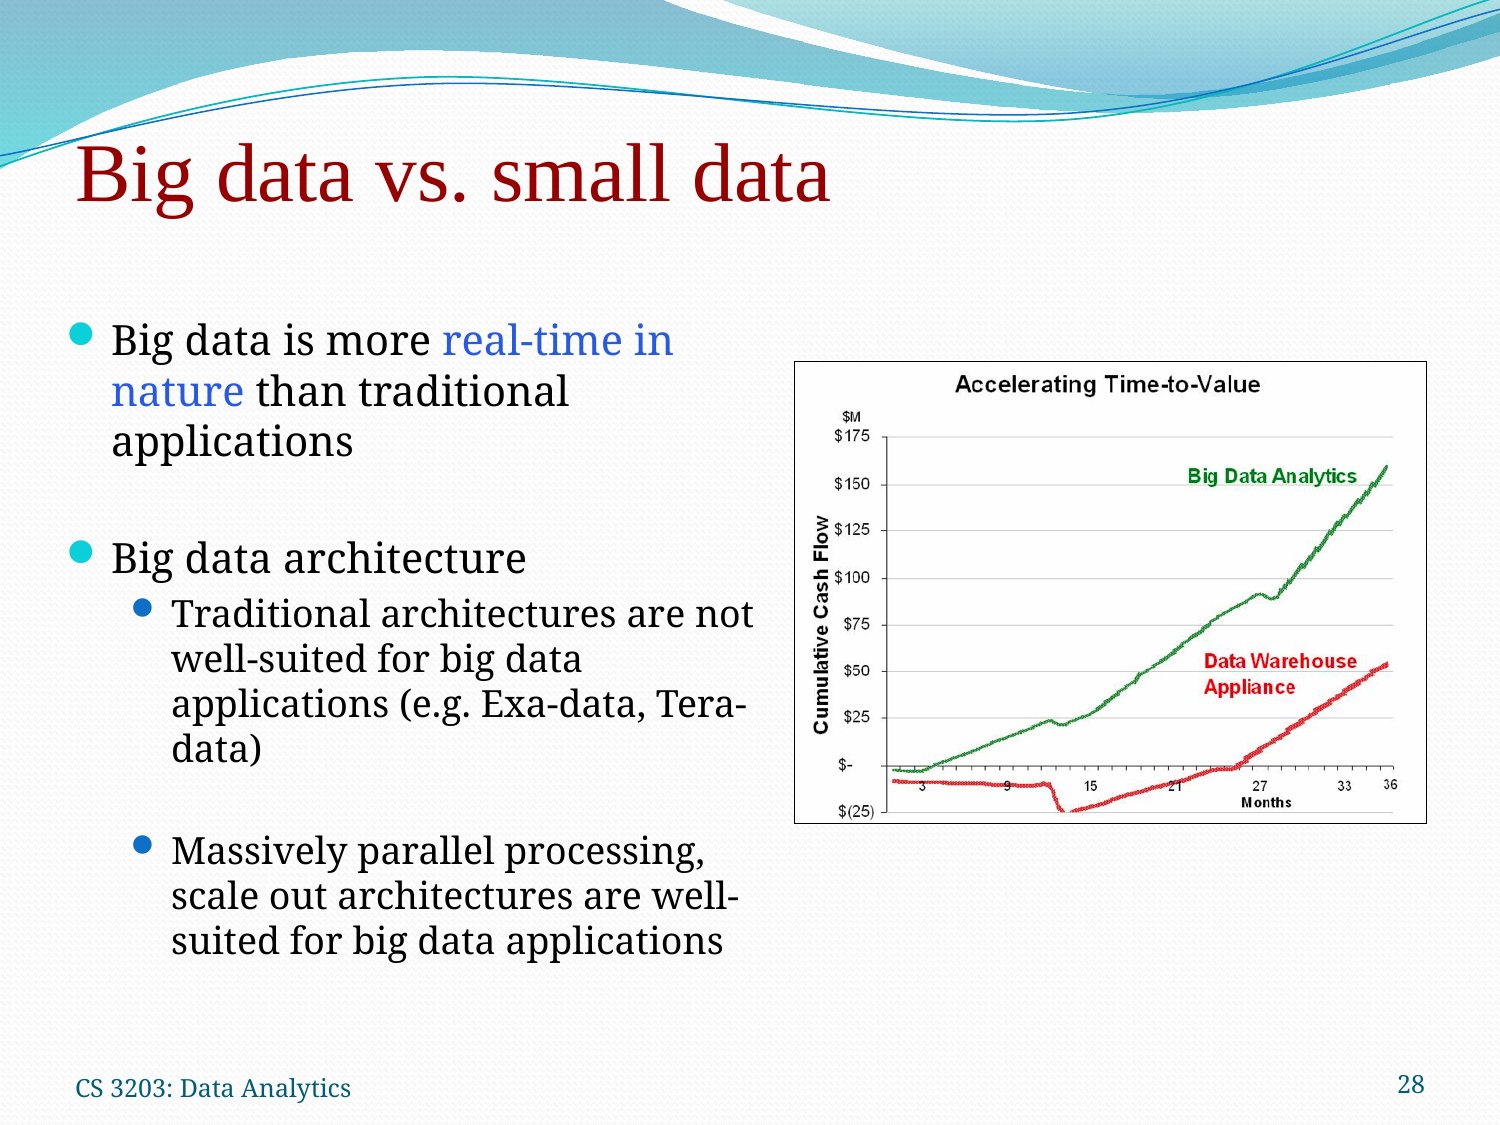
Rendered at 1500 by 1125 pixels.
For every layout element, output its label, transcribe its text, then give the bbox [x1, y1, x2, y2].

title Big data vs. small data [75, 90, 1425, 219]
slide_number 28 [1299, 1042, 1425, 1103]
list Big data is more real-time in nature than traditional applications Big data architecture Traditional architectures are not well-suited for big data applications (e.g. Exa-data, Tera-data) Massively parallel processing, scale out architectures are well-suited for big data applications [51, 306, 773, 982]
picture [794, 361, 1427, 824]
slide_number CS 3203: Data Analytics [75, 1042, 425, 1103]
